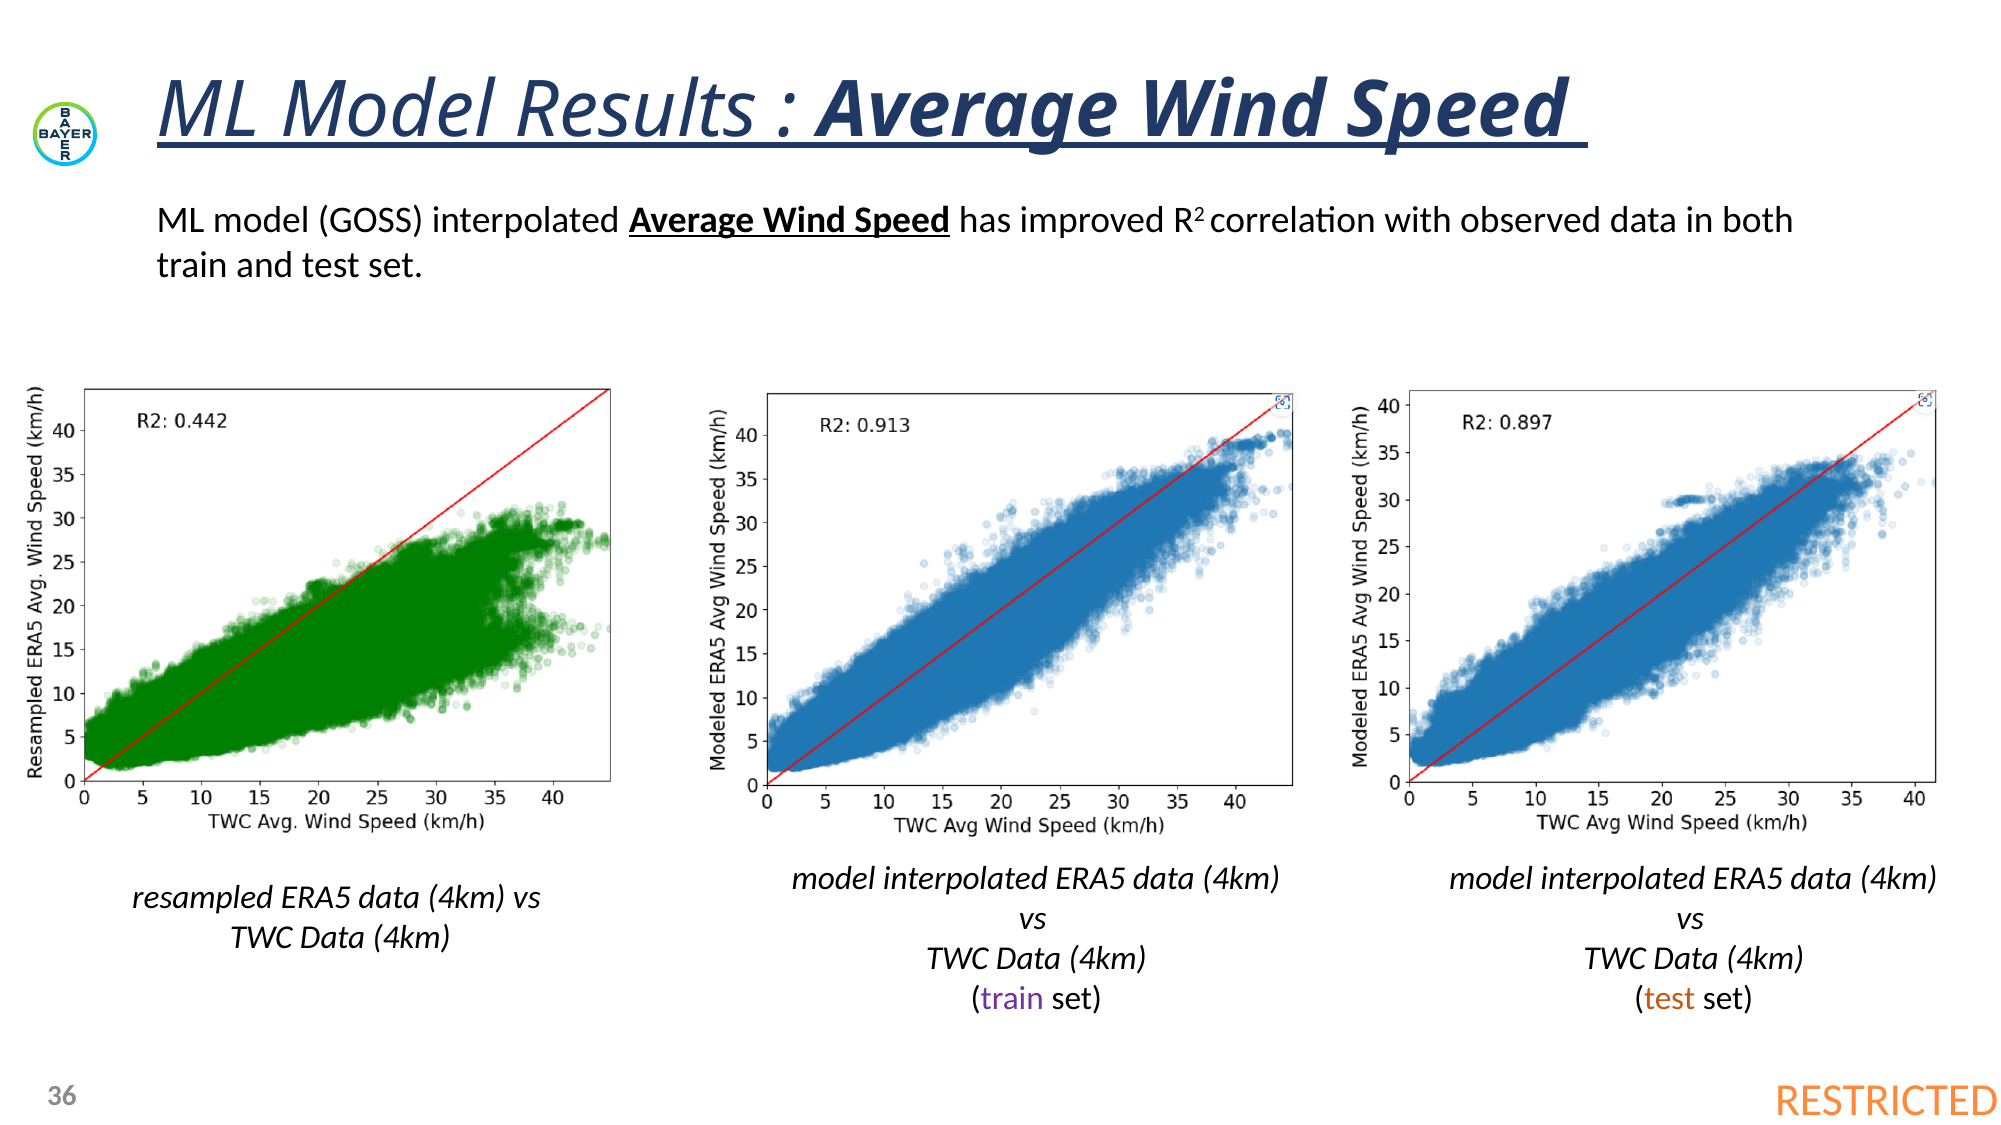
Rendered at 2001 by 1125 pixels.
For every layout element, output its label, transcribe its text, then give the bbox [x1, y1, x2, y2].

text_box ML Model Results : Average Wind Speed [141, 50, 1642, 171]
slide_number 36 [32, 1063, 483, 1124]
text_box ML model (GOSS) interpolated Average Wind Speed has improved R2 correlation with observed data in both train and test set. [141, 187, 1814, 293]
picture [696, 385, 1304, 843]
picture [64, 105, 81, 111]
text_box resampled ERA5 data (4km) vs TWC Data (4km) [115, 867, 566, 963]
text_box model interpolated ERA5 data (4km) vs TWC Data (4km) (test set) [1421, 849, 1967, 1024]
picture [17, 380, 621, 841]
text_box model interpolated ERA5 data (4km) vs TWC Data (4km) (train set) [773, 849, 1300, 1024]
picture [1339, 380, 1945, 841]
